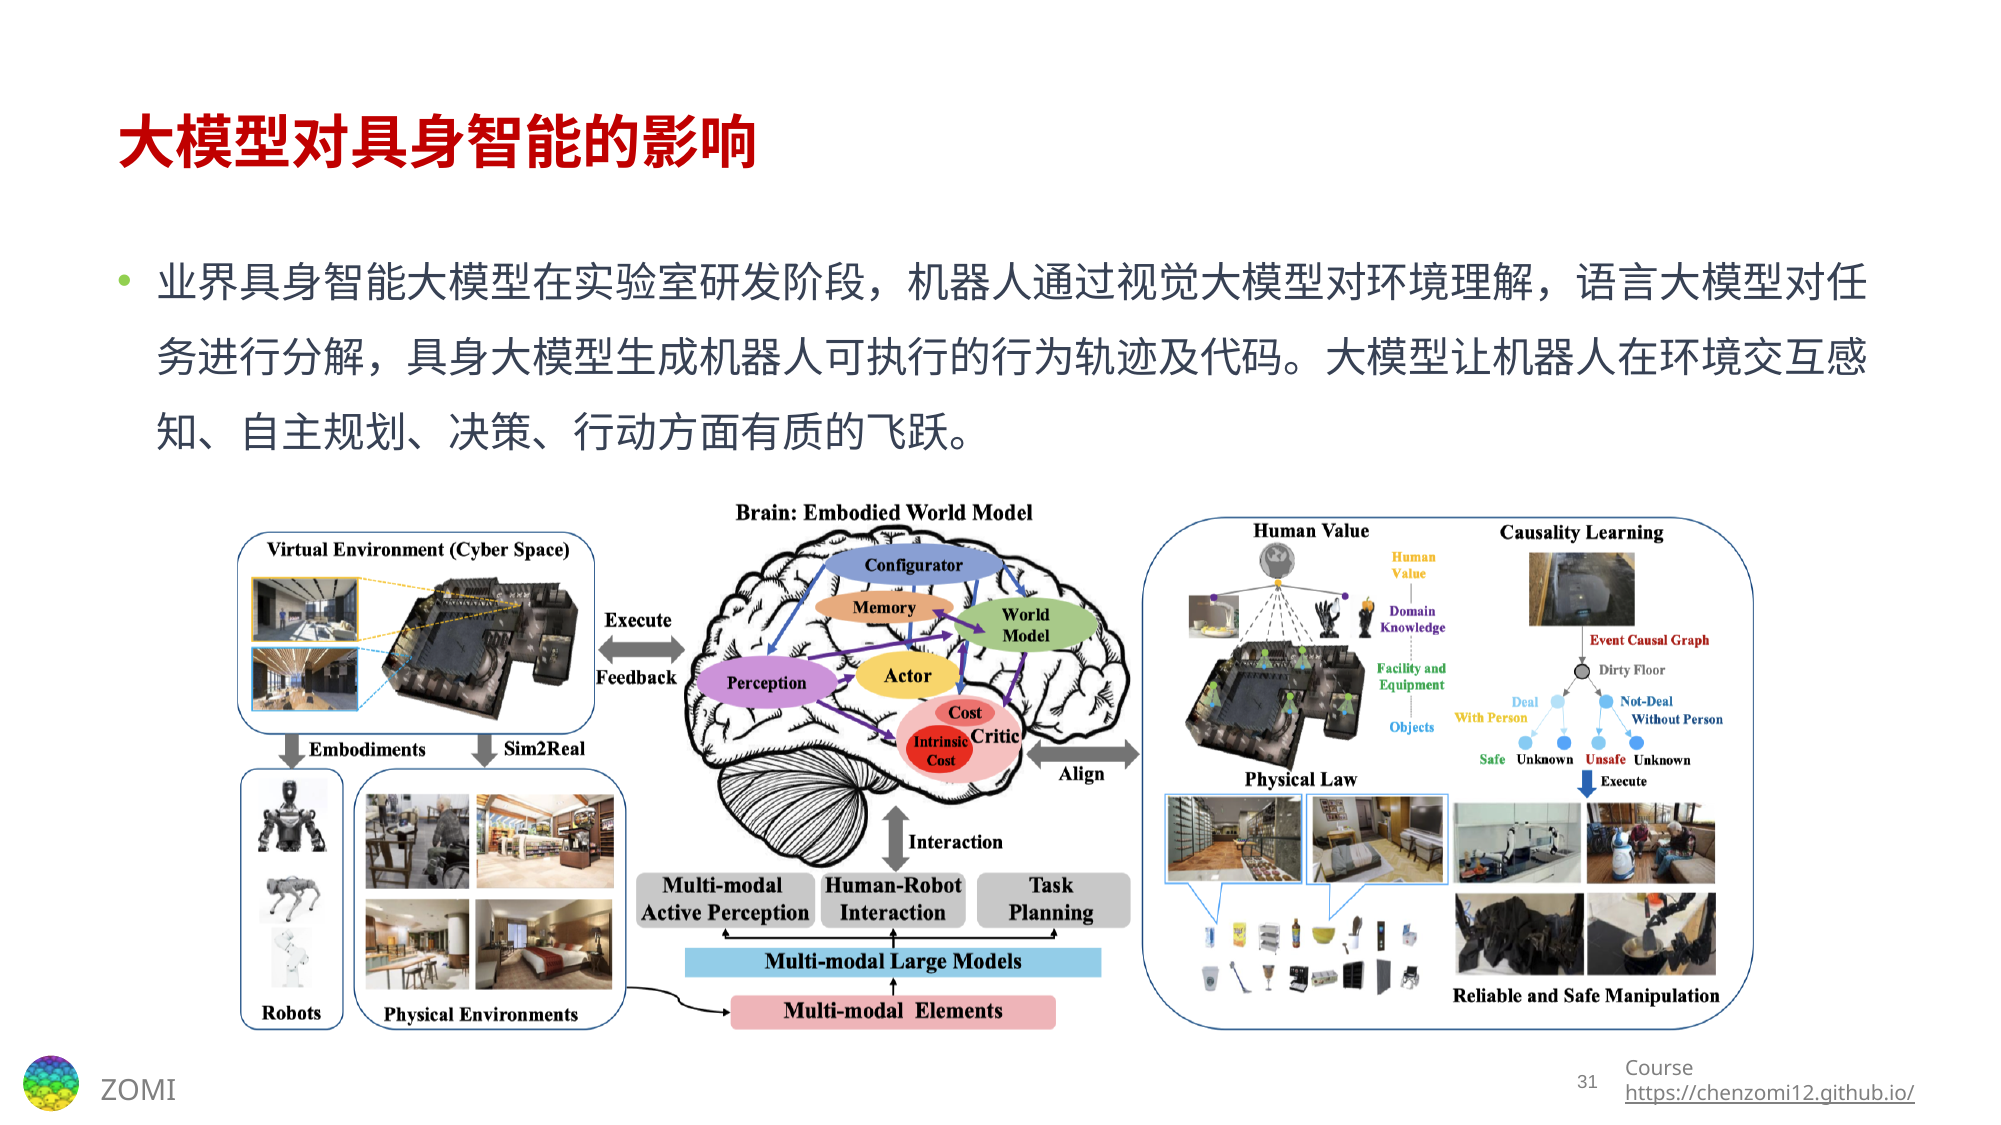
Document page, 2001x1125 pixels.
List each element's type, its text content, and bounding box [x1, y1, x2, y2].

picture [225, 482, 1776, 1043]
list 业界具身智能大模型在实验室研发阶段，机器人通过视觉大模型对环境理解，语言大模型对任务进行分解，具身大模型生成机器人可执行的行为轨迹及代码。大模型让机器人在环境交互感知、自主规划、决策、行动方面有质的飞跃。 [102, 223, 1901, 1043]
picture [24, 1056, 78, 1111]
title 大模型对具身智能的影响 [102, 91, 1901, 189]
